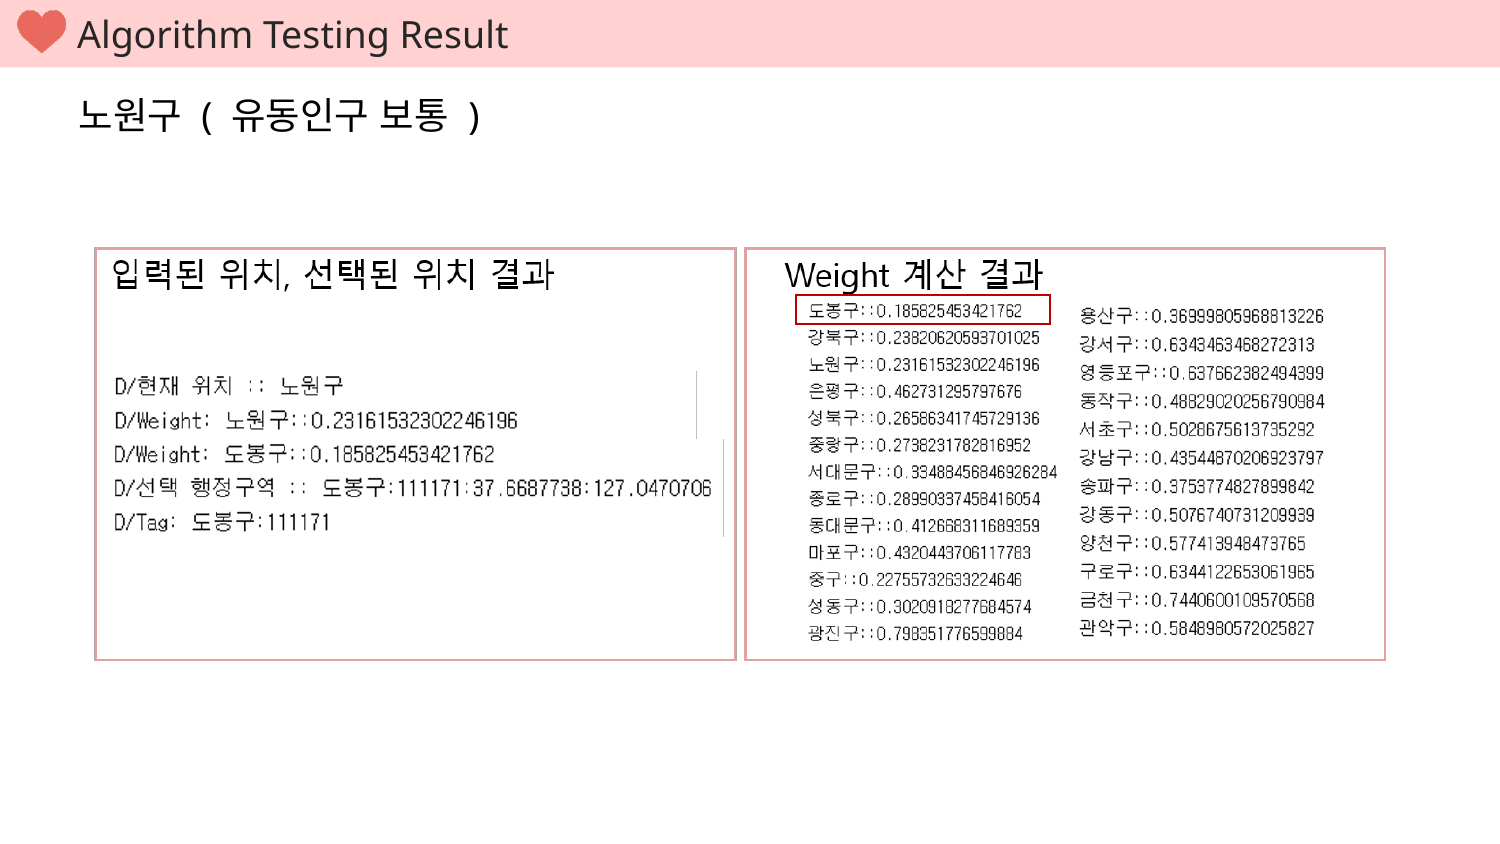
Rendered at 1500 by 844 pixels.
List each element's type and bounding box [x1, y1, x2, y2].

text_box [0, 0, 1500, 70]
text_box [63, 81, 914, 145]
picture [88, 244, 1387, 662]
